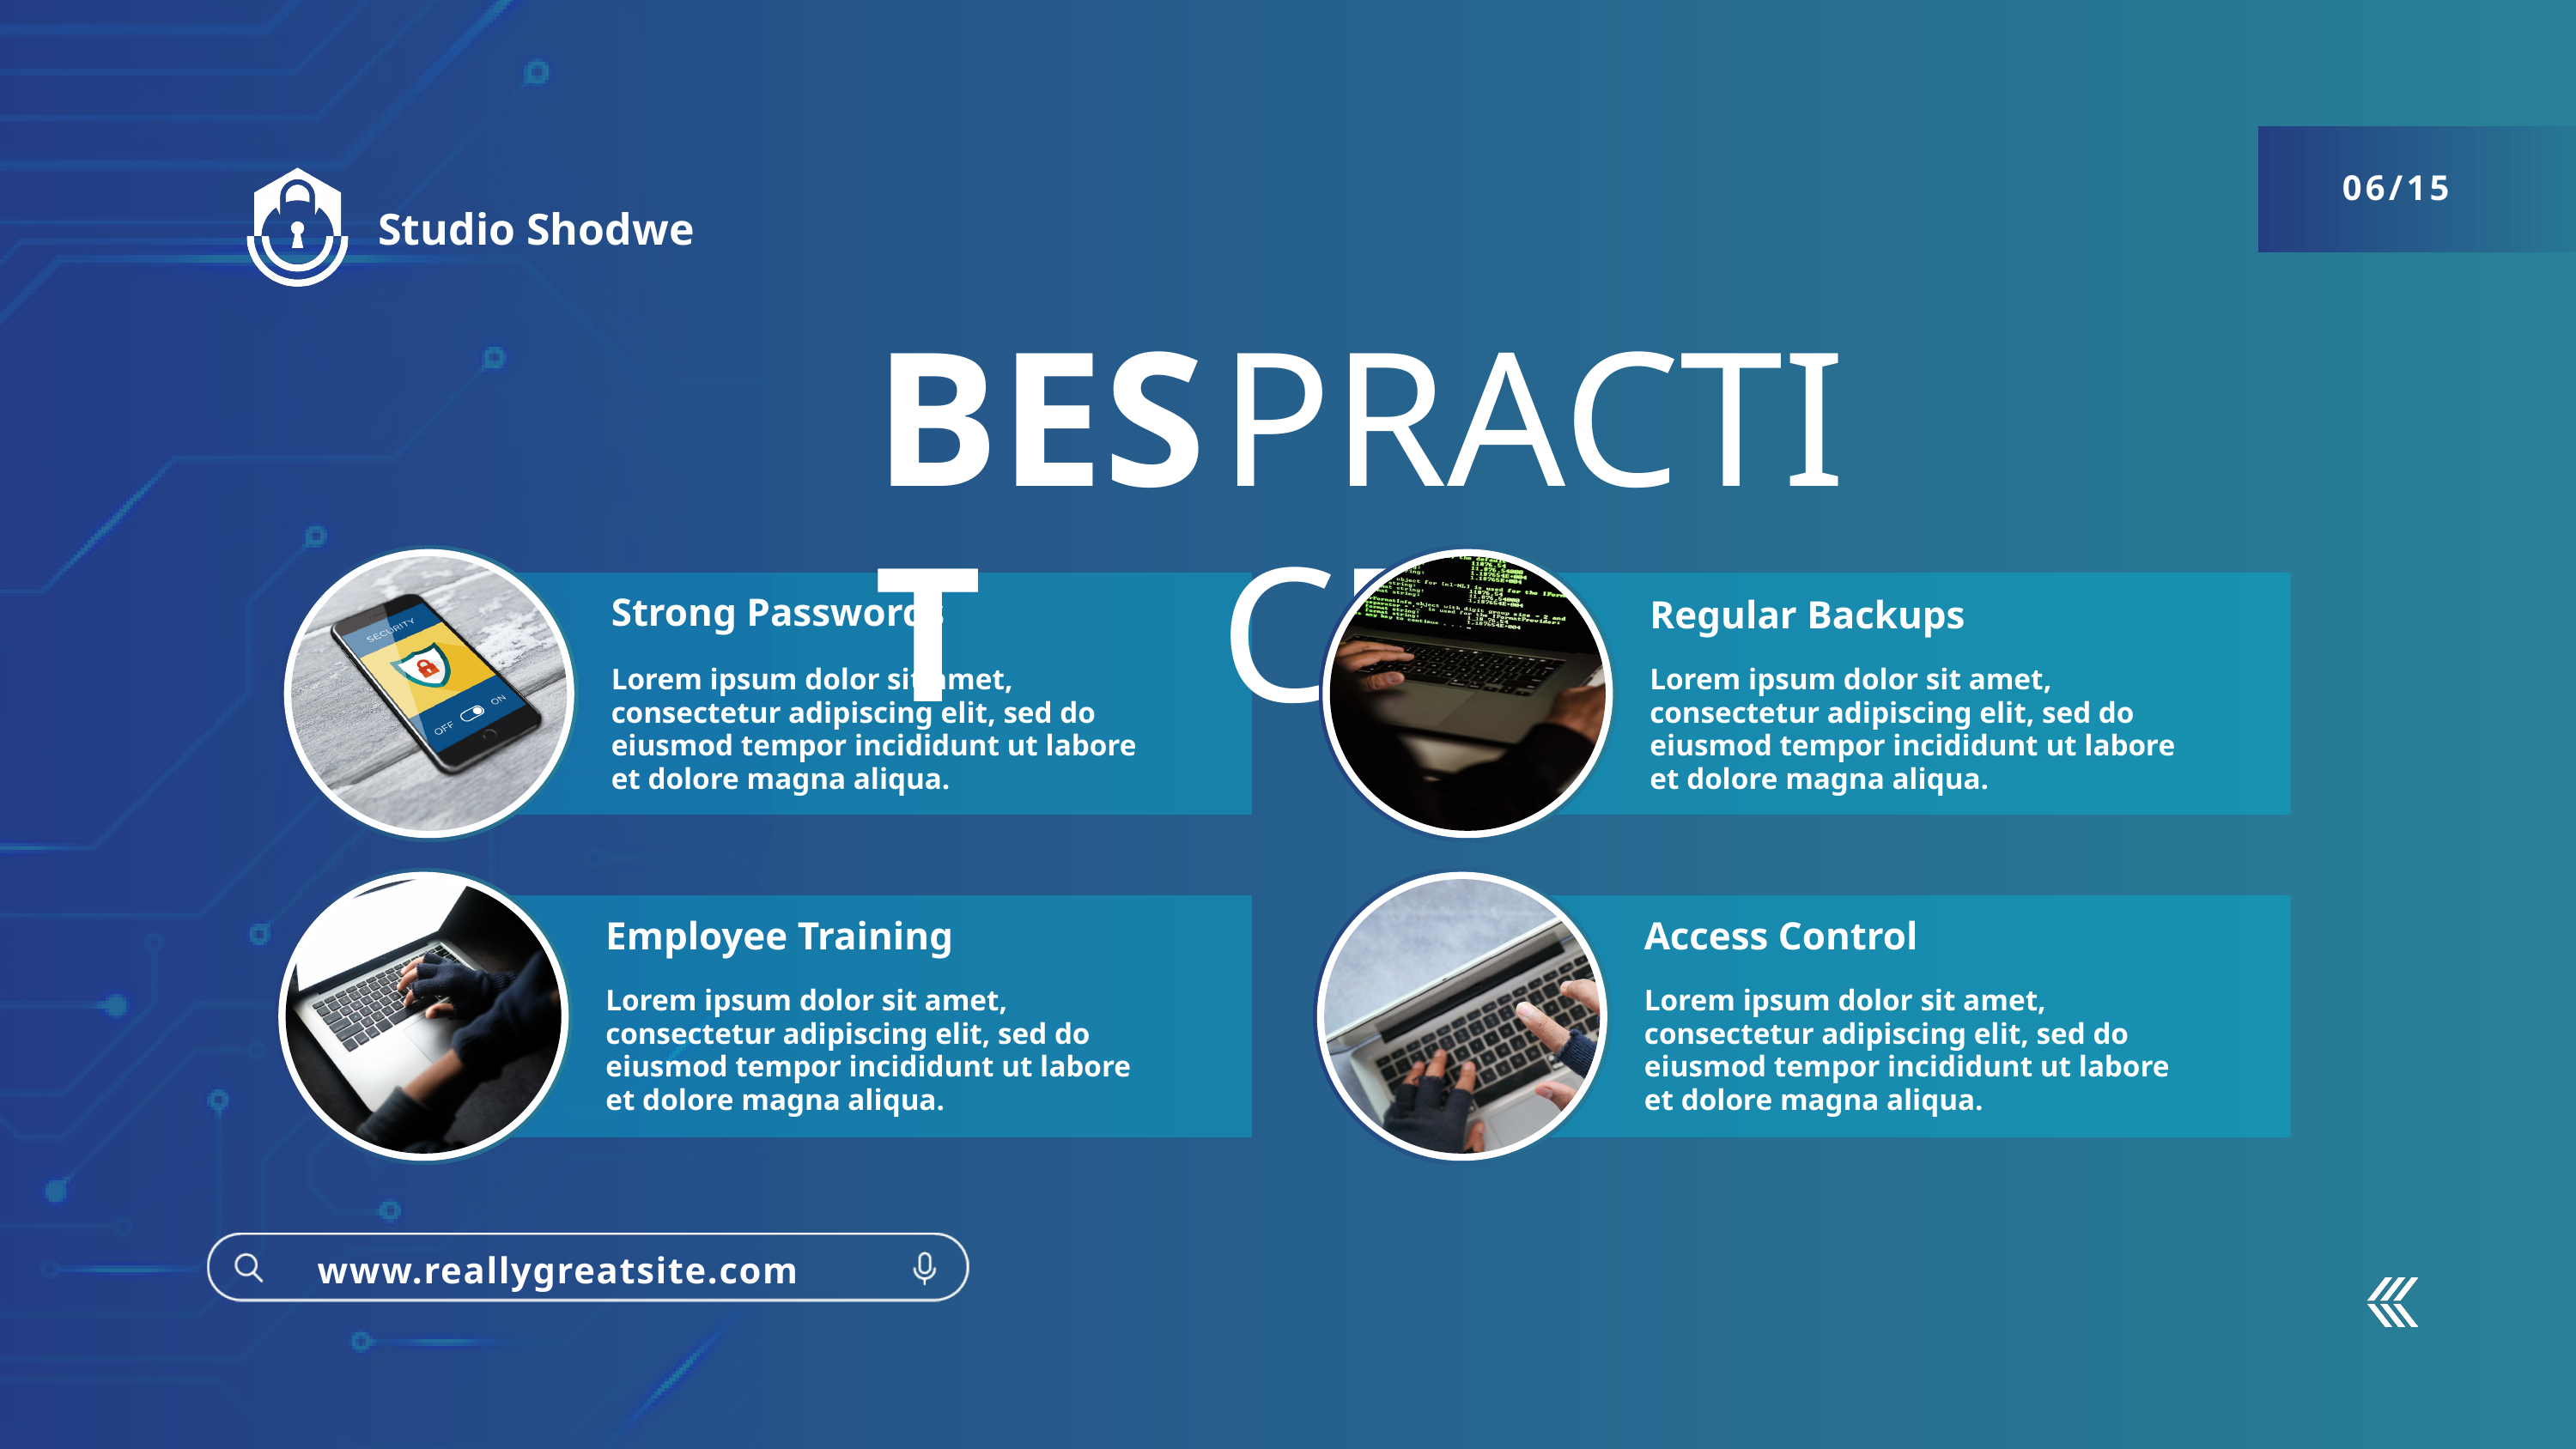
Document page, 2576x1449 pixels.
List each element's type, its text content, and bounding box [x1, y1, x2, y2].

text_box PRACTICES [1219, 307, 1872, 739]
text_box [1621, 572, 2291, 815]
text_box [576, 894, 1253, 1138]
text_box BEST [875, 307, 1219, 571]
text_box www.reallygreatsite.com [317, 1242, 849, 1291]
text_box [0, 0, 774, 1449]
text_box [246, 167, 349, 287]
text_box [280, 544, 578, 843]
text_box [2366, 1277, 2419, 1327]
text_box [1313, 867, 1611, 1166]
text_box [1615, 894, 2291, 1138]
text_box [274, 867, 573, 1166]
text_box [2257, 125, 2576, 253]
text_box Studio Shodwe [378, 203, 775, 254]
text_box [207, 1233, 969, 1302]
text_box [581, 572, 1253, 815]
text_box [1319, 544, 1617, 843]
